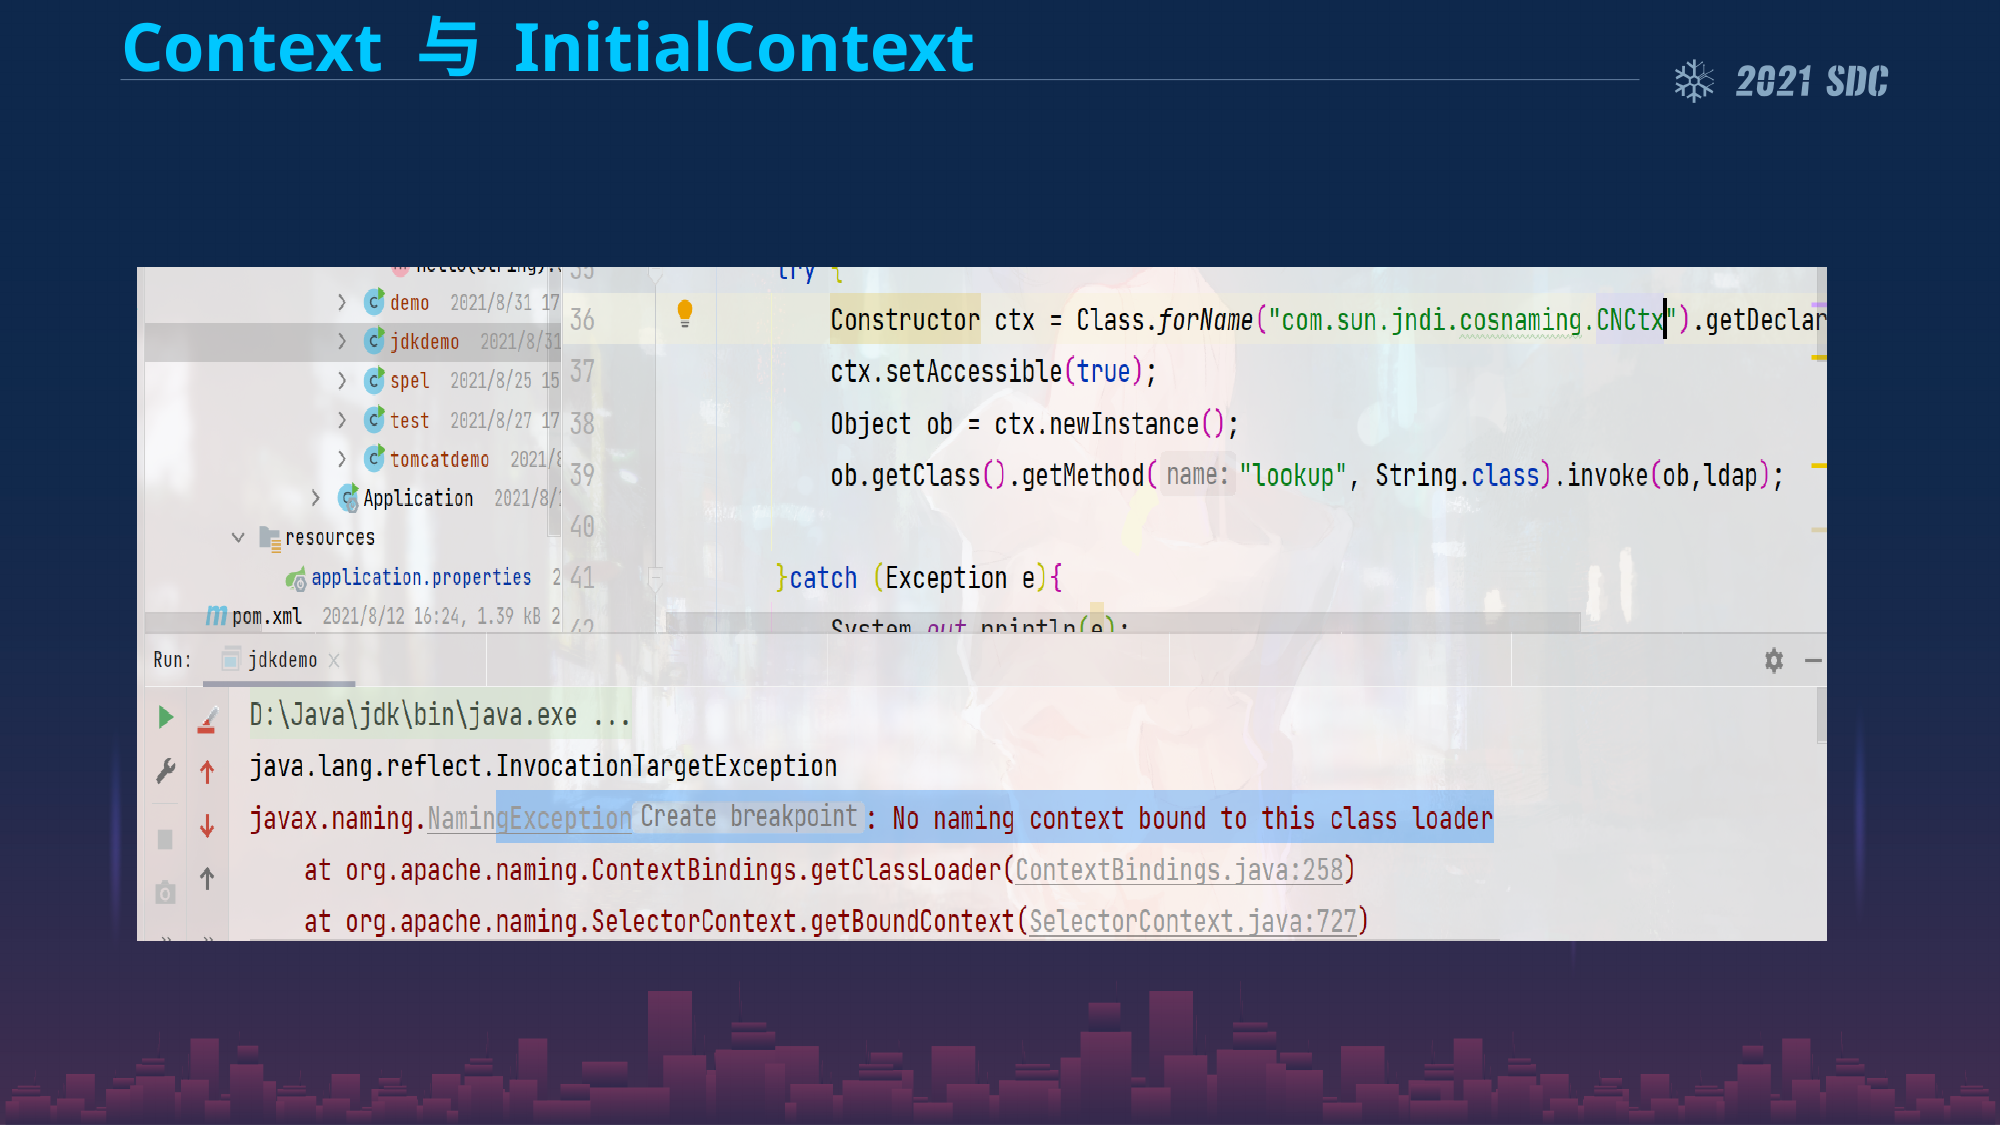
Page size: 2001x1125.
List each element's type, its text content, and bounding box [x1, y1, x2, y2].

text_box Context 与 InitialContext [106, 0, 1107, 93]
picture [0, 0, 2000, 1125]
